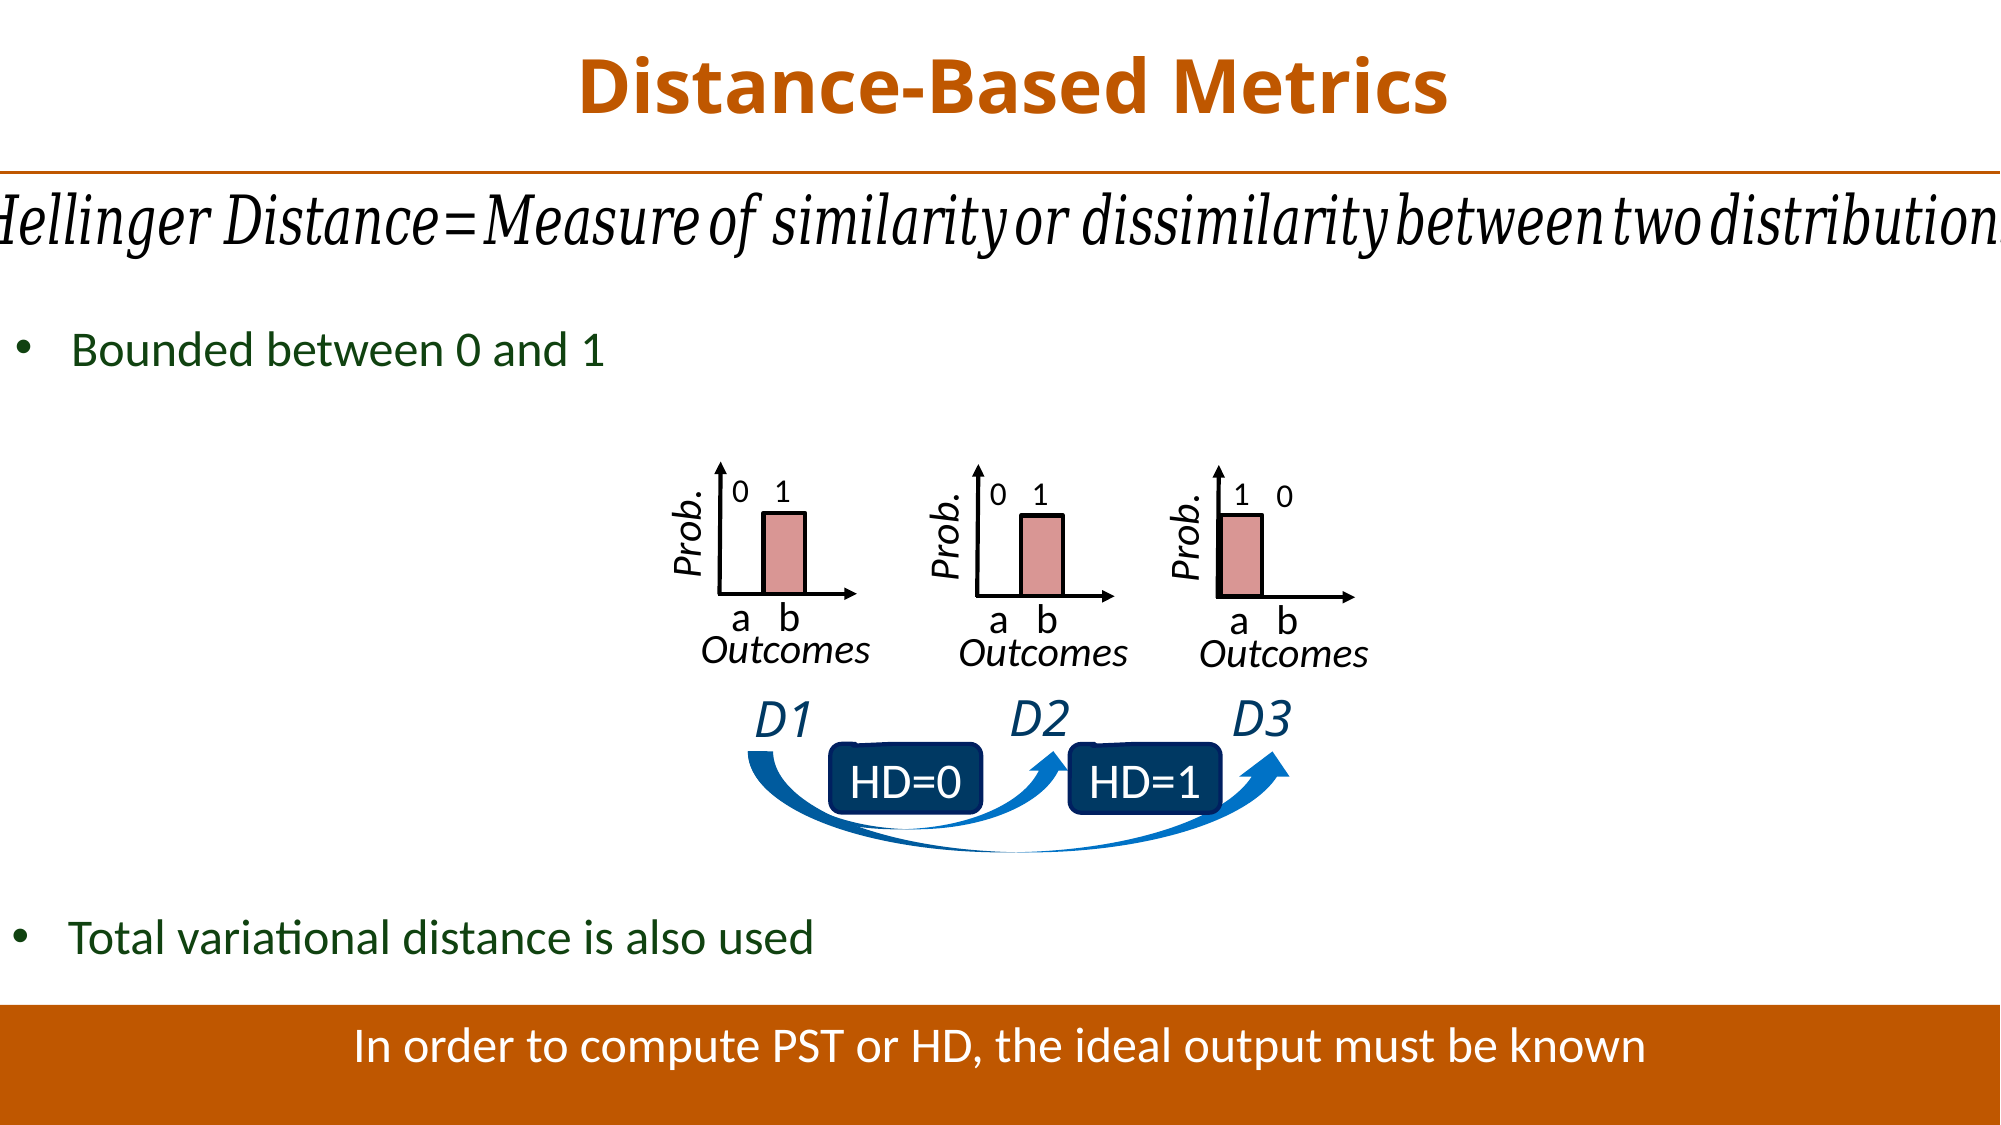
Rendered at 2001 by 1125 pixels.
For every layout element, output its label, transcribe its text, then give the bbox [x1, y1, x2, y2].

text_box HD=0 [830, 743, 982, 813]
text_box D3 [1157, 692, 1366, 755]
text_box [1149, 463, 1388, 684]
text_box Bounded between 0 and 1 [0, 308, 1721, 384]
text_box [909, 462, 1148, 684]
text_box Distance-Based Metrics [26, 6, 2000, 172]
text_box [651, 460, 890, 681]
text_box Total variational distance is also used [0, 897, 1717, 973]
text_box In order to compute PST or HD, the ideal output must be known [0, 1004, 2000, 1125]
text_box D2 [935, 691, 1144, 755]
text_box [747, 751, 1290, 853]
text_box HD=1 [1069, 743, 1221, 813]
text_box [839, 751, 1069, 830]
text_box D1 [680, 688, 889, 755]
